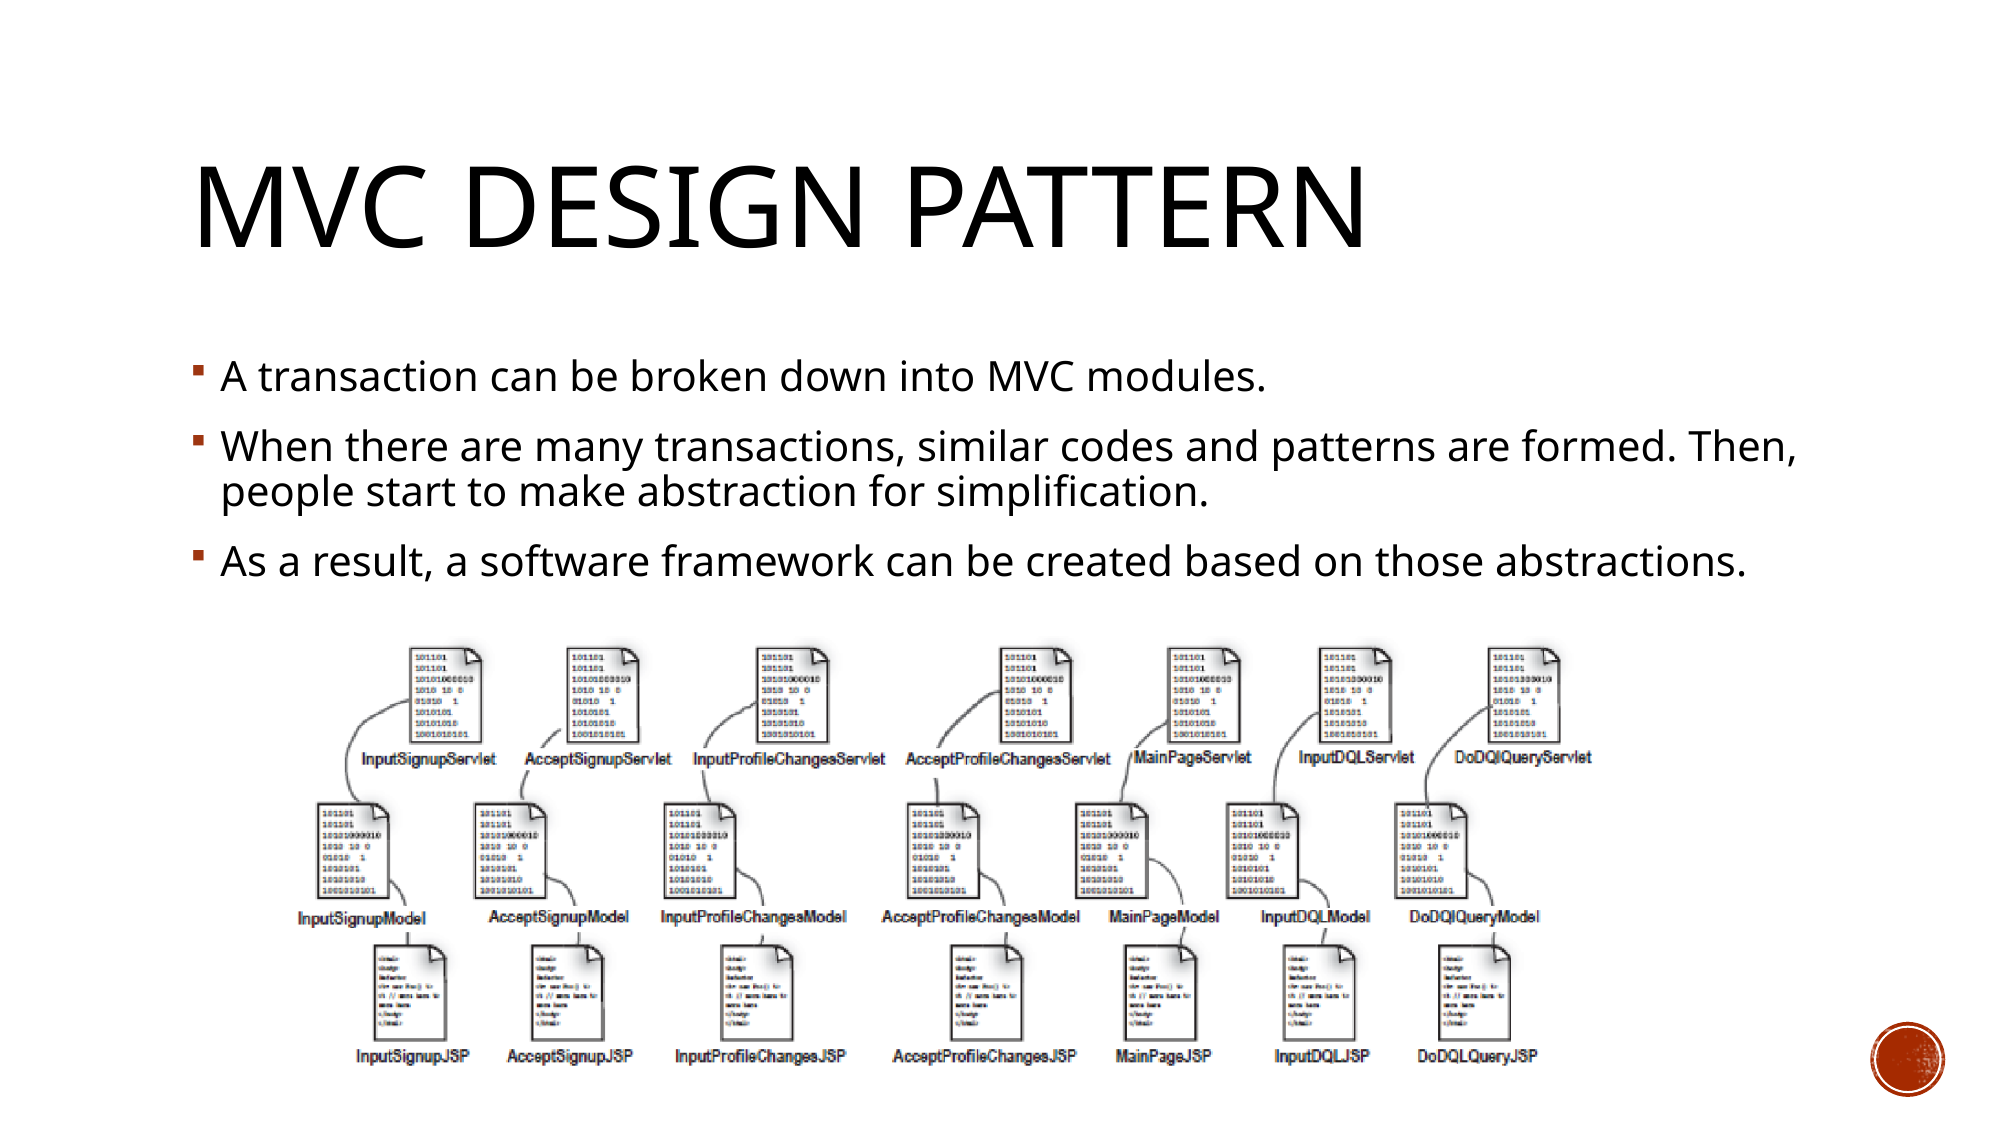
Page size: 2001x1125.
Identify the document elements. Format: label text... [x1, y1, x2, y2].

title MVC Design Pattern [175, 79, 1826, 344]
list A transaction can be broken down into MVC modules. When there are many transactions, similar codes and patterns are formed. Then, people start to make abstraction for simplification. As a result, a software framework can be created based on those abstractions. [175, 348, 1826, 1013]
picture [274, 620, 1607, 1078]
